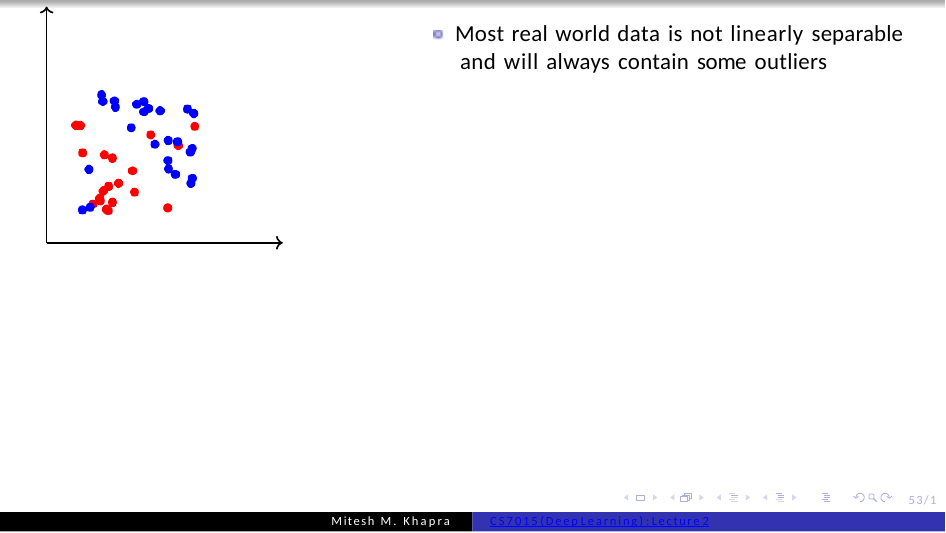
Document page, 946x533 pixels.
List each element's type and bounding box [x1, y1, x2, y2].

text_box [0, 0, 946, 251]
text_box [906, 493, 942, 508]
text_box [0, 511, 946, 532]
